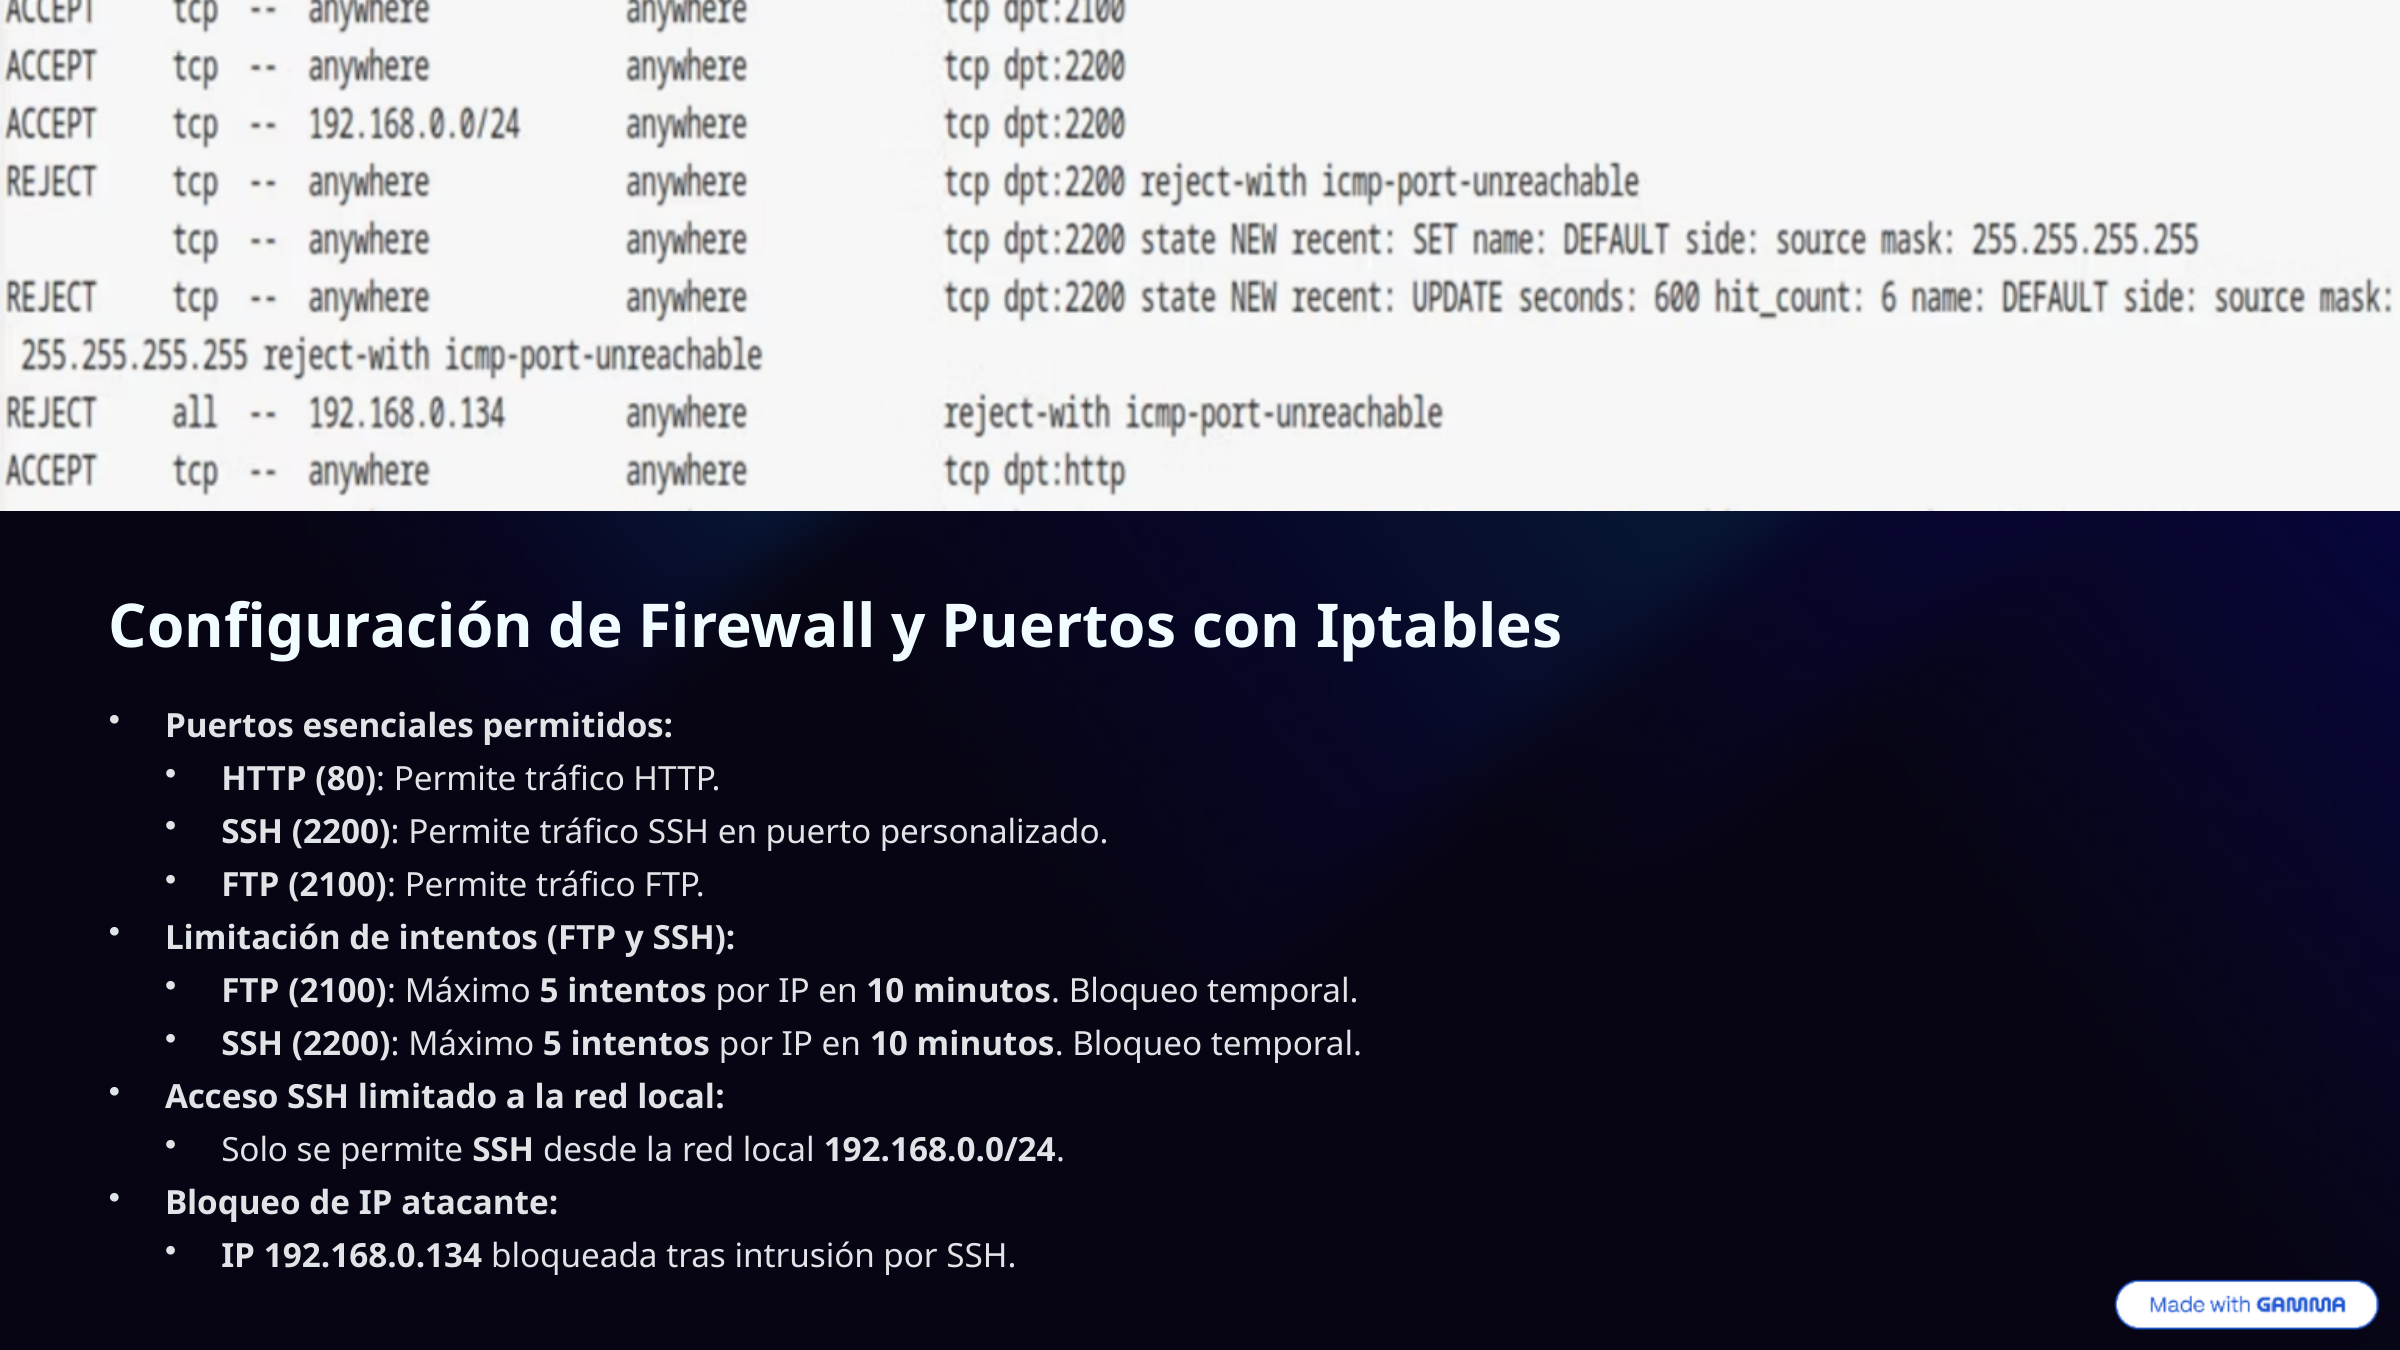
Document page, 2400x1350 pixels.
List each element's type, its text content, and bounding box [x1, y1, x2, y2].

text_box Limitación de intentos (FTP y SSH): [108, 913, 2292, 957]
text_box Puertos esenciales permitidos: [108, 701, 2292, 745]
text_box SSH (2200): Máximo 5 intentos por IP en 10 minutos. Bloqueo temporal. [108, 1019, 2292, 1063]
text_box FTP (2100): Máximo 5 intentos por IP en 10 minutos. Bloqueo temporal. [108, 966, 2292, 1010]
picture [2106, 1271, 2389, 1339]
text_box SSH (2200): Permite tráfico SSH en puerto personalizado. [108, 807, 2292, 851]
text_box Solo se permite SSH desde la red local 192.168.0.0/24. [108, 1125, 2292, 1169]
text_box FTP (2100): Permite tráfico FTP. [108, 860, 2292, 904]
text_box HTTP (80): Permite tráfico HTTP. [108, 754, 2292, 798]
text_box IP 192.168.0.134 bloqueada tras intrusión por SSH. [108, 1231, 2292, 1276]
picture [0, 0, 2400, 511]
text_box Configuración de Firewall y Puertos con Iptables [108, 585, 1477, 661]
text_box Acceso SSH limitado a la red local: [108, 1072, 2292, 1116]
text_box Bloqueo de IP atacante: [108, 1178, 2292, 1223]
